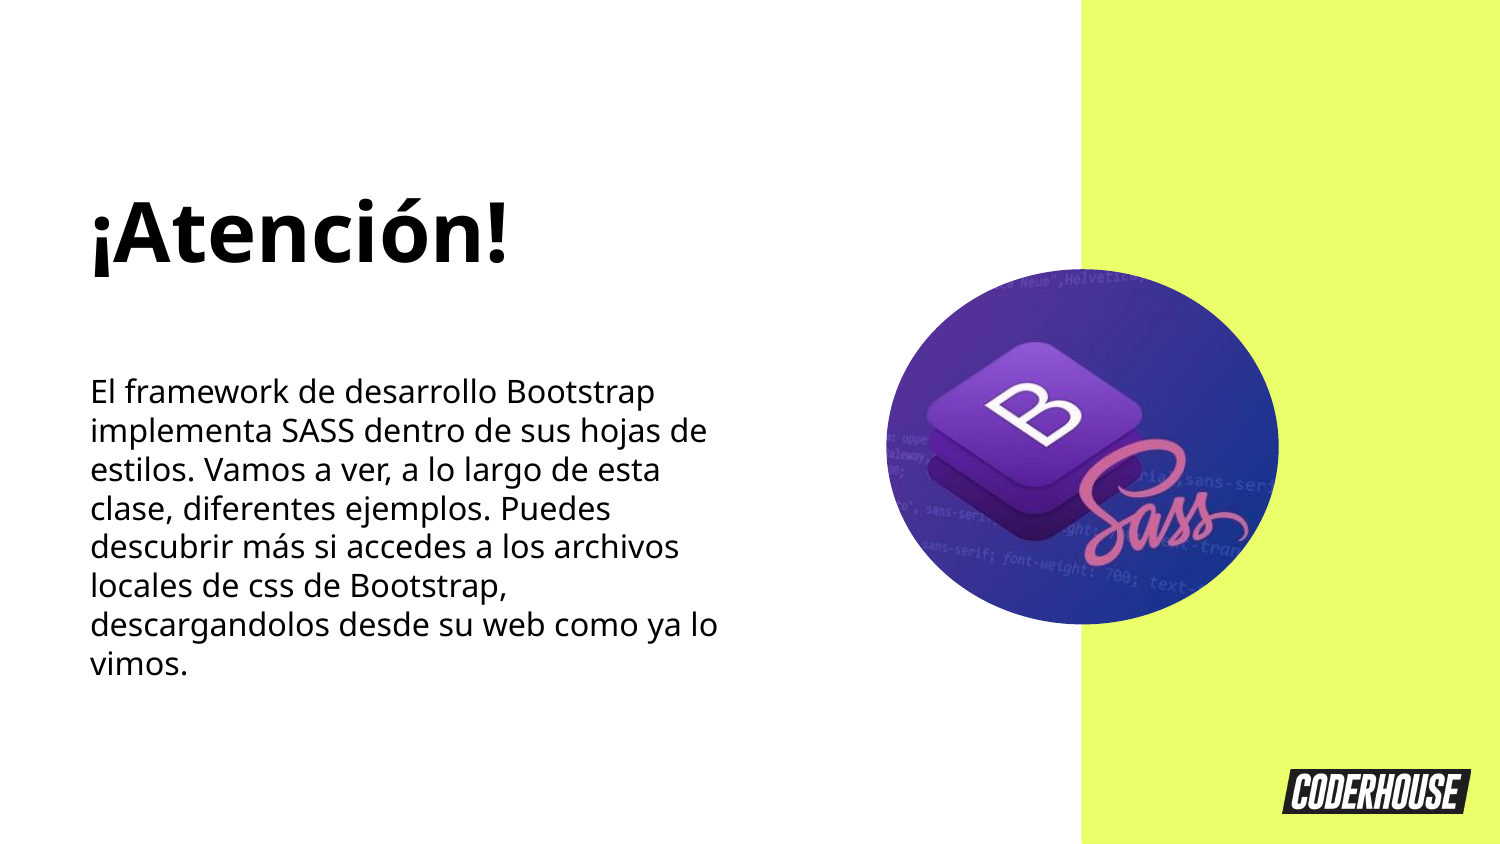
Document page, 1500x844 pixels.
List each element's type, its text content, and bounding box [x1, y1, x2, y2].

text_box El framework de desarrollo Bootstrap implementa SASS dentro de sus hojas de estilos. Vamos a ver, a lo largo de esta clase, diferentes ejemplos. Puedes descubrir más si accedes a los archivos locales de css de Bootstrap, descargandolos desde su web como ya lo vimos. [75, 356, 759, 697]
text_box ¡Atención! [75, 175, 851, 296]
picture [1281, 769, 1471, 814]
picture [0, 0, 1279, 844]
